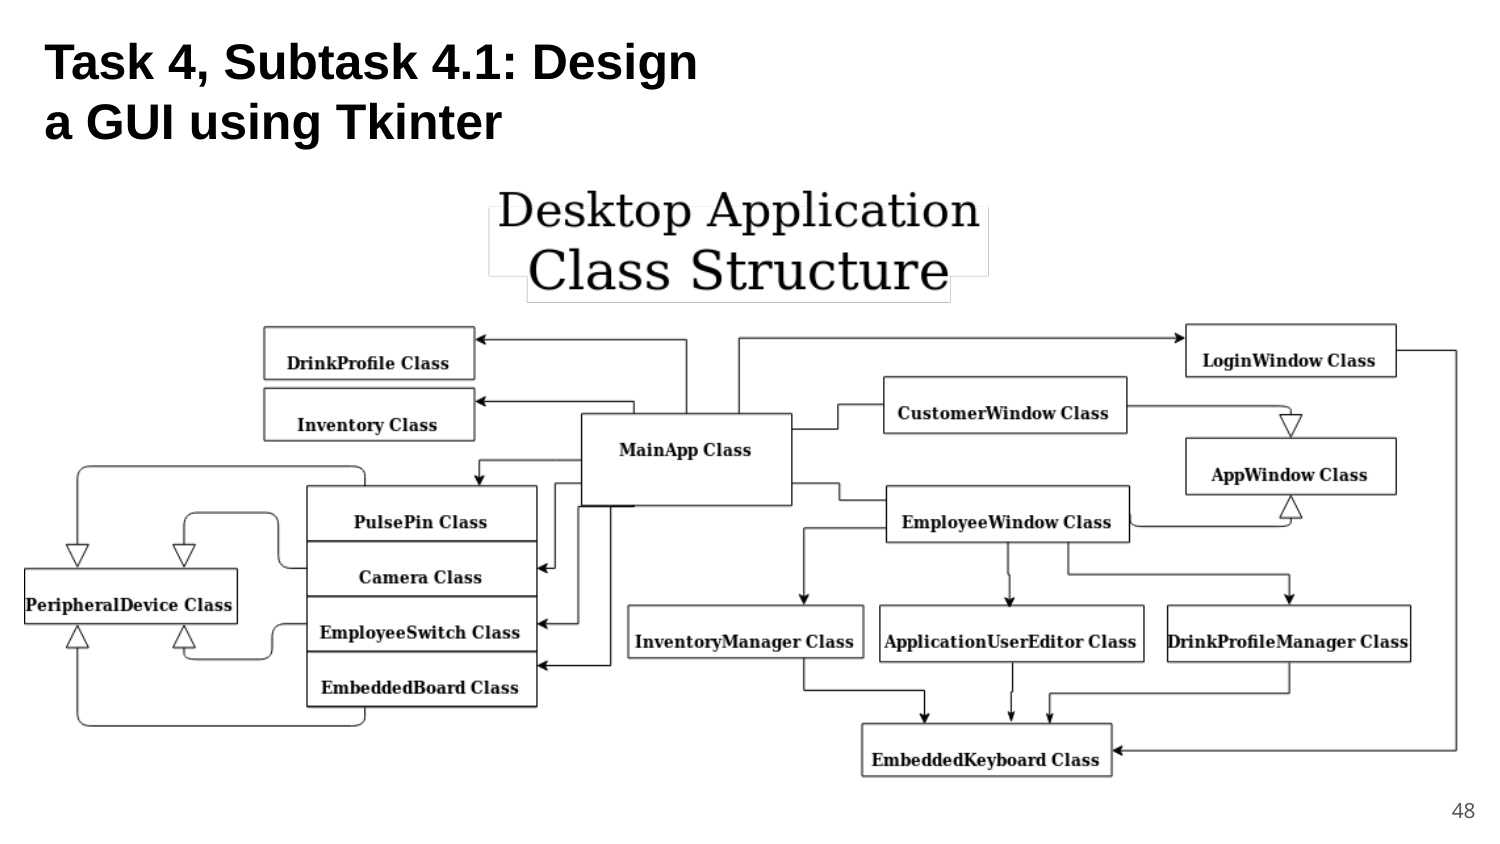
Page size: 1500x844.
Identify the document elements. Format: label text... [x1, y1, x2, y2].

title Task 4, Subtask 4.1: Design a GUI using Tkinter [29, 14, 750, 159]
picture [24, 183, 1468, 779]
slide_number ‹#› [1400, 779, 1491, 844]
